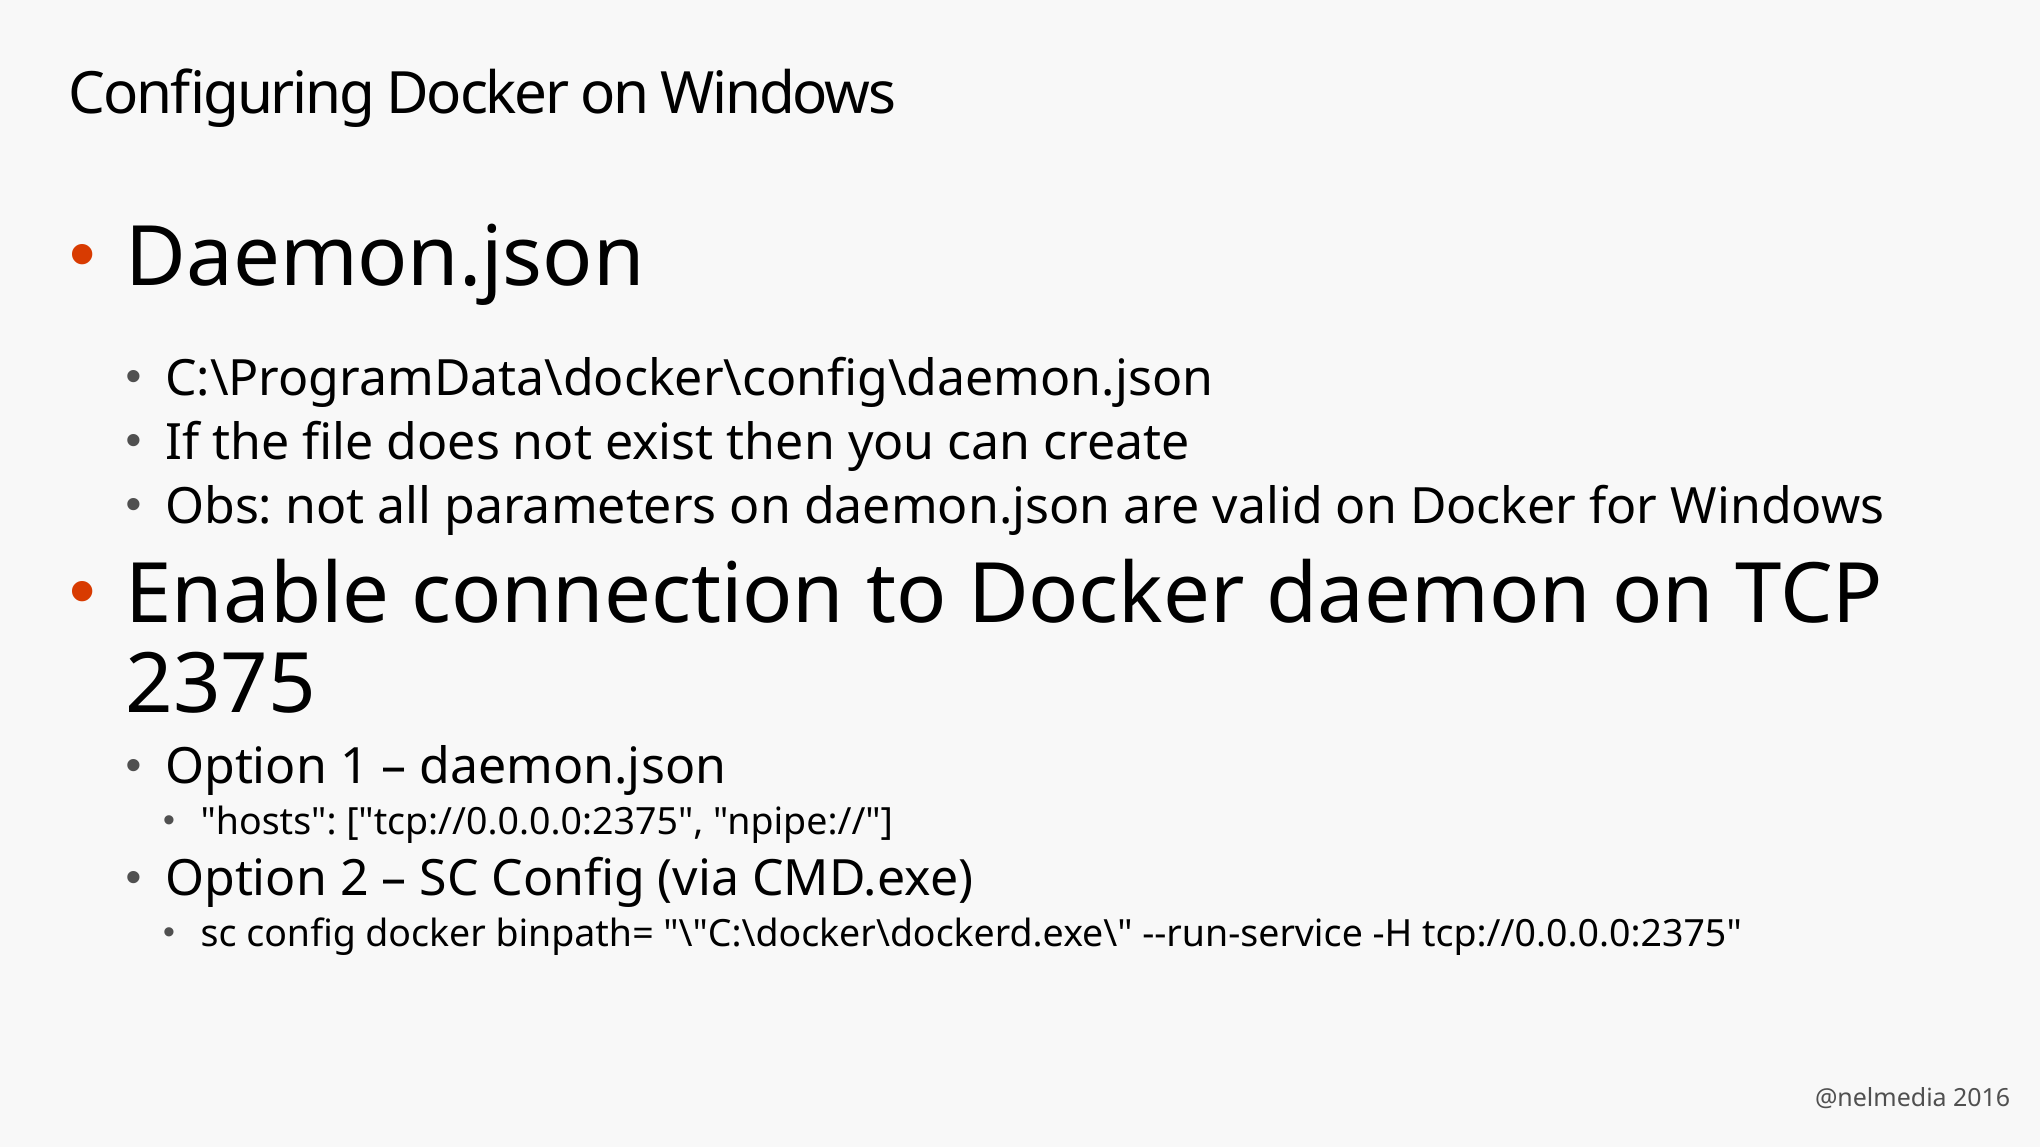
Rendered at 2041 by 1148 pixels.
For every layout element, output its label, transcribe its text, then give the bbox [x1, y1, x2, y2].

list Daemon.json C:\ProgramData\docker\config\daemon.json If the file does not exist then you can create Obs: not all parameters on daemon.json are valid on Docker for Windows Enable connection to Docker daemon on TCP 2375 Option 1 – daemon.json "hosts": ["tcp://0.0.0.0:2375", "npipe://"] Option 2 – SC Config (via CMD.exe) sc config docker binpath= "\"C:\docker\dockerd.exe\" --run-service -H tcp://0.0.0.0:2375" [45, 199, 1996, 876]
title Configuring Docker on Windows [45, 48, 1996, 199]
